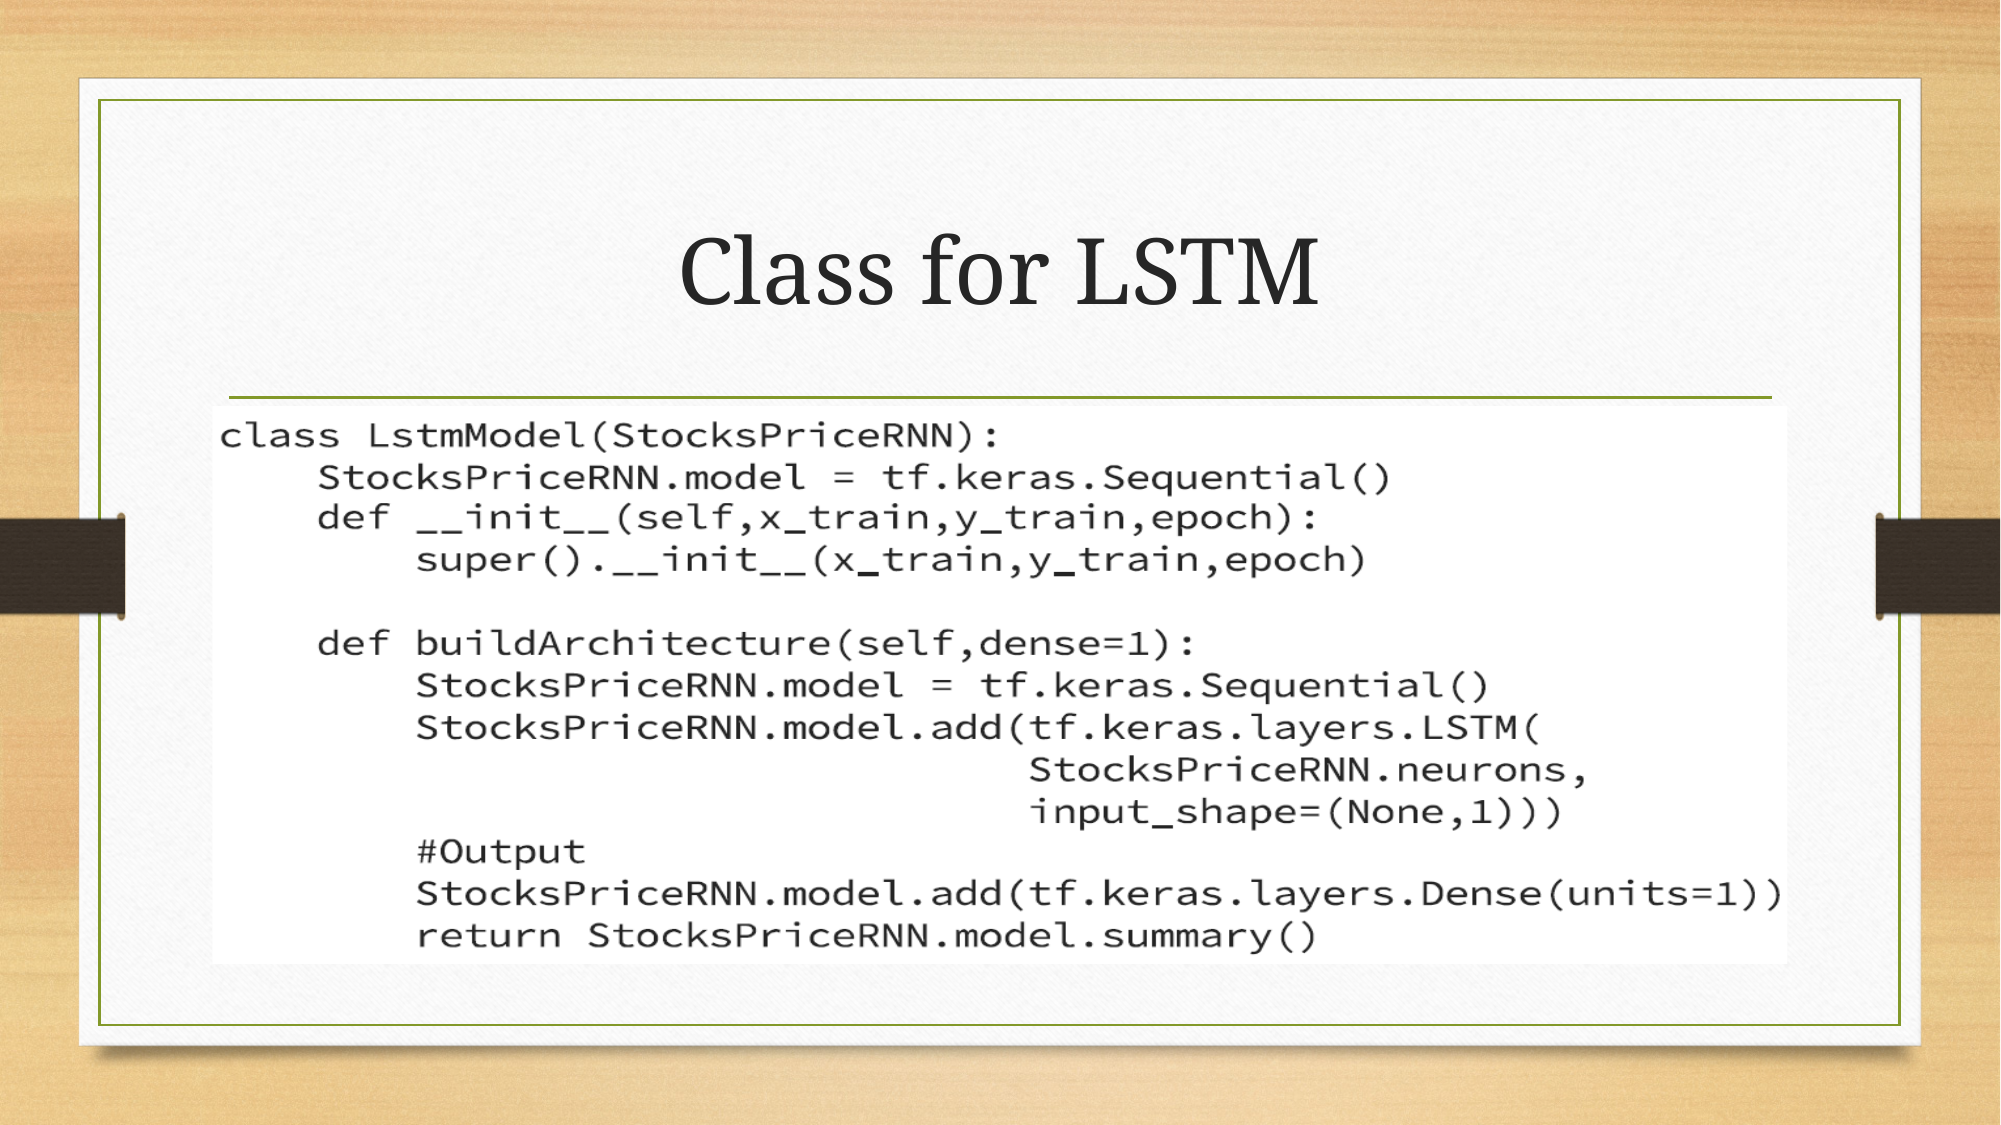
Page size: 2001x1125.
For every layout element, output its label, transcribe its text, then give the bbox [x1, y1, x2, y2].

picture [0, 0, 2001, 1125]
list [212, 406, 1788, 964]
title Class for LSTM [212, 161, 1788, 375]
